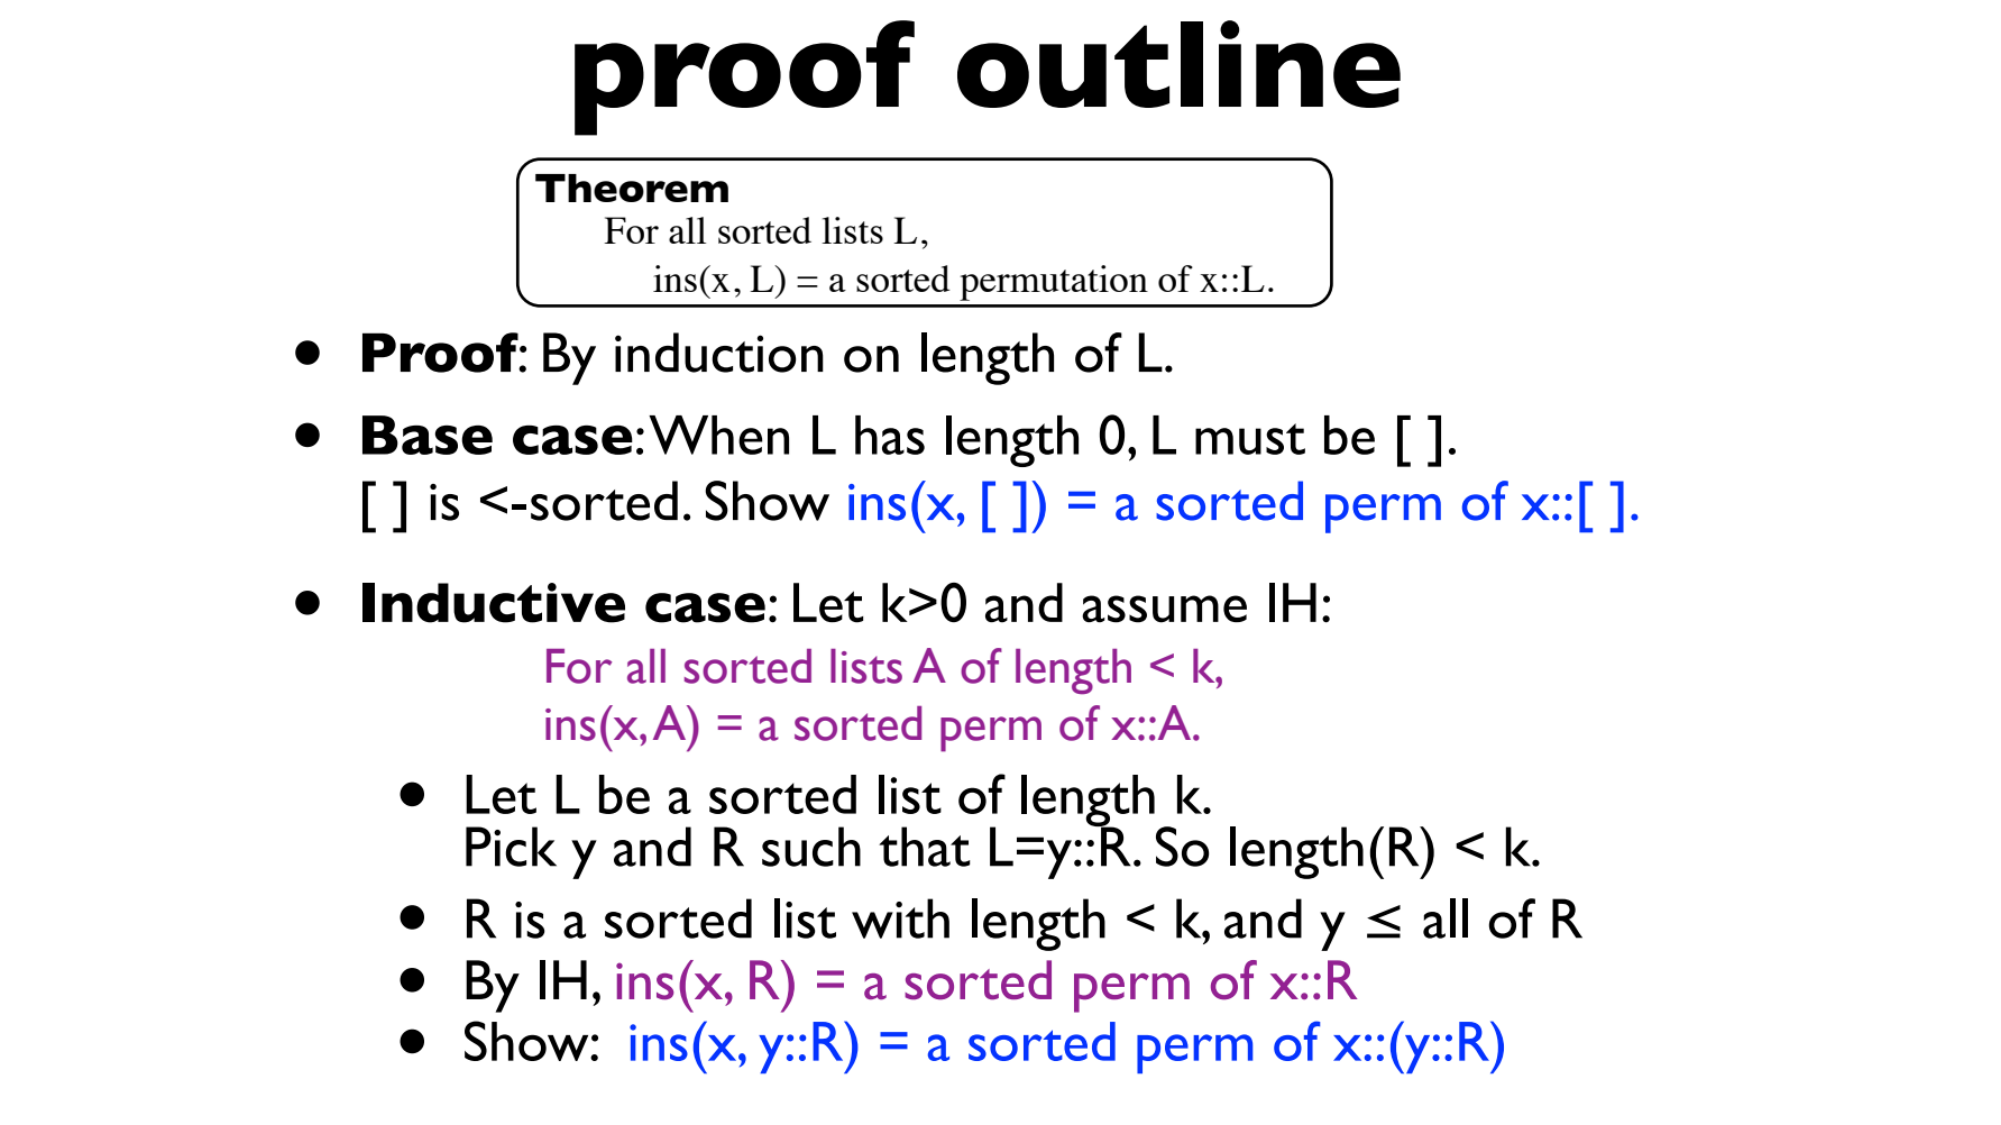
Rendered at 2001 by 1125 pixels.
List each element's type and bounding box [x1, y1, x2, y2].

list [249, 16, 1725, 1098]
